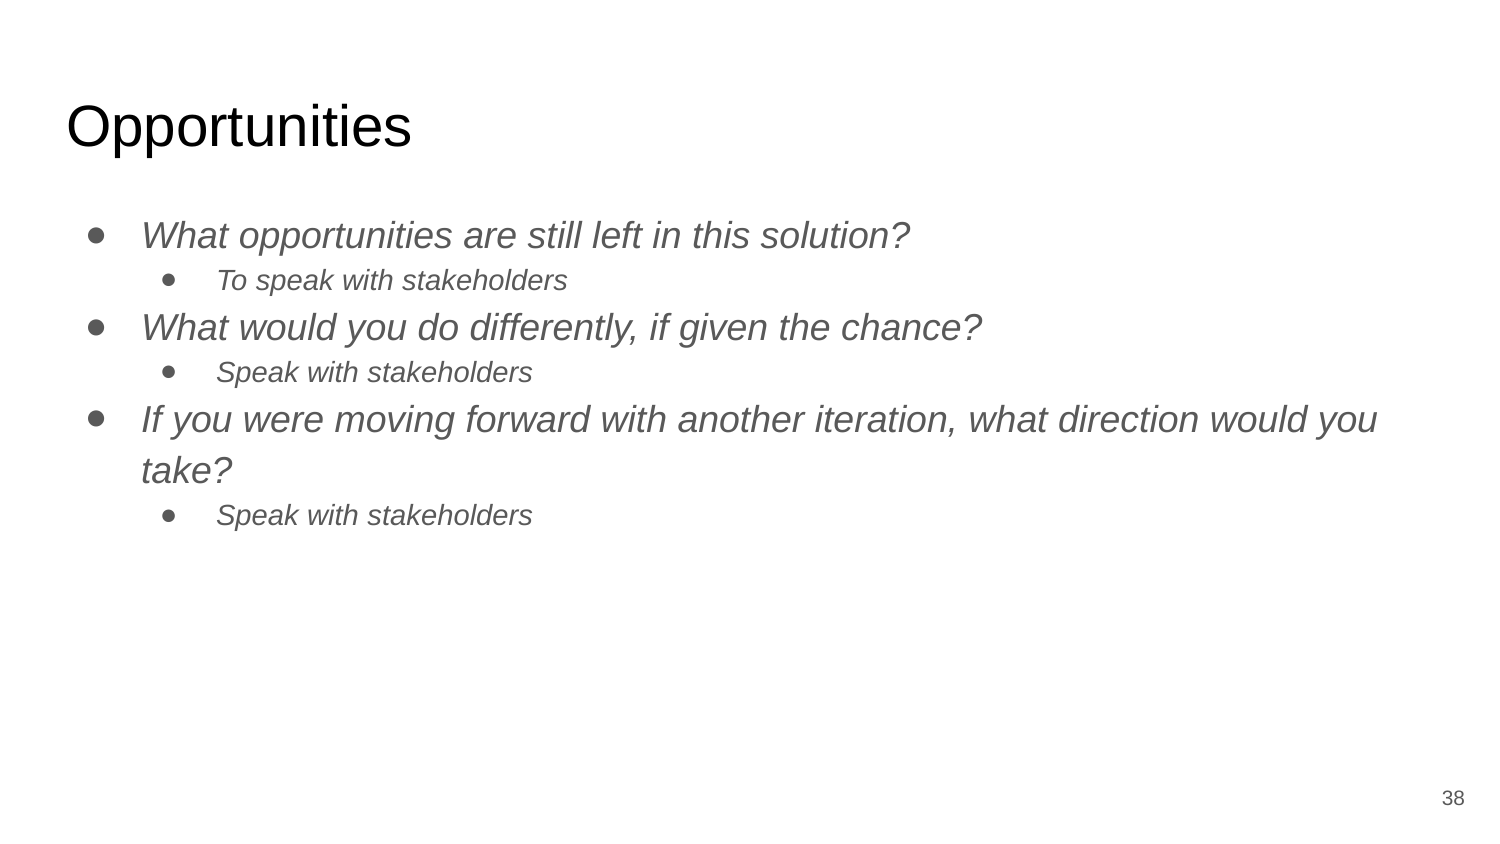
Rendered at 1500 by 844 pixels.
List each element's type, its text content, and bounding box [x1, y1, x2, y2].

list What opportunities are still left in this solution? To speak with stakeholders What would you do differently, if given the chance? Speak with stakeholders If you were moving forward with another iteration, what direction would you take? Speak with stakeholders [51, 189, 1449, 750]
slide_number 38 [1389, 764, 1480, 830]
title Opportunities [51, 72, 1449, 167]
